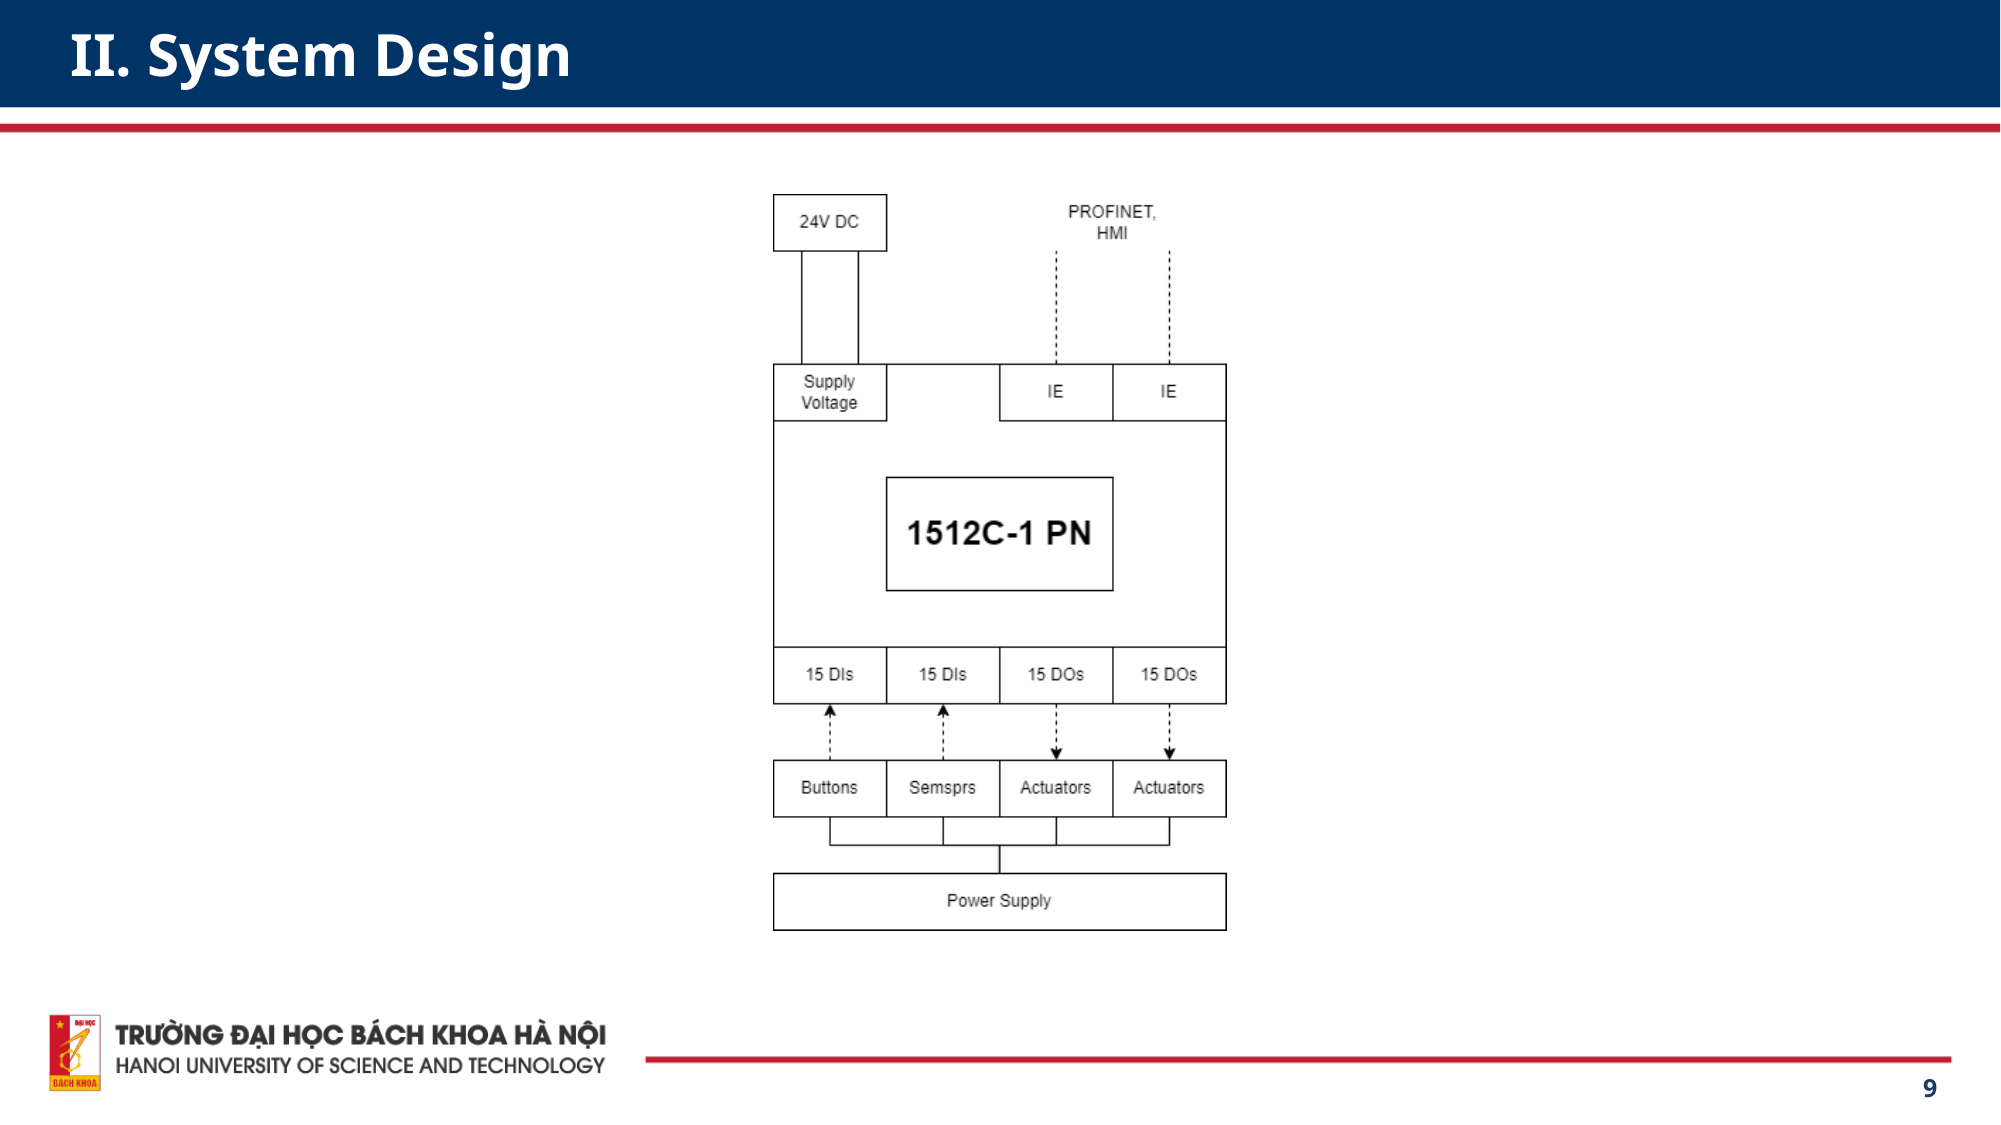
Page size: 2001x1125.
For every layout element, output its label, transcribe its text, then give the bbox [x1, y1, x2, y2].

title II. System Design [55, 18, 1945, 90]
slide_number 9 [1502, 1065, 1953, 1125]
picture [0, 0, 2001, 1125]
